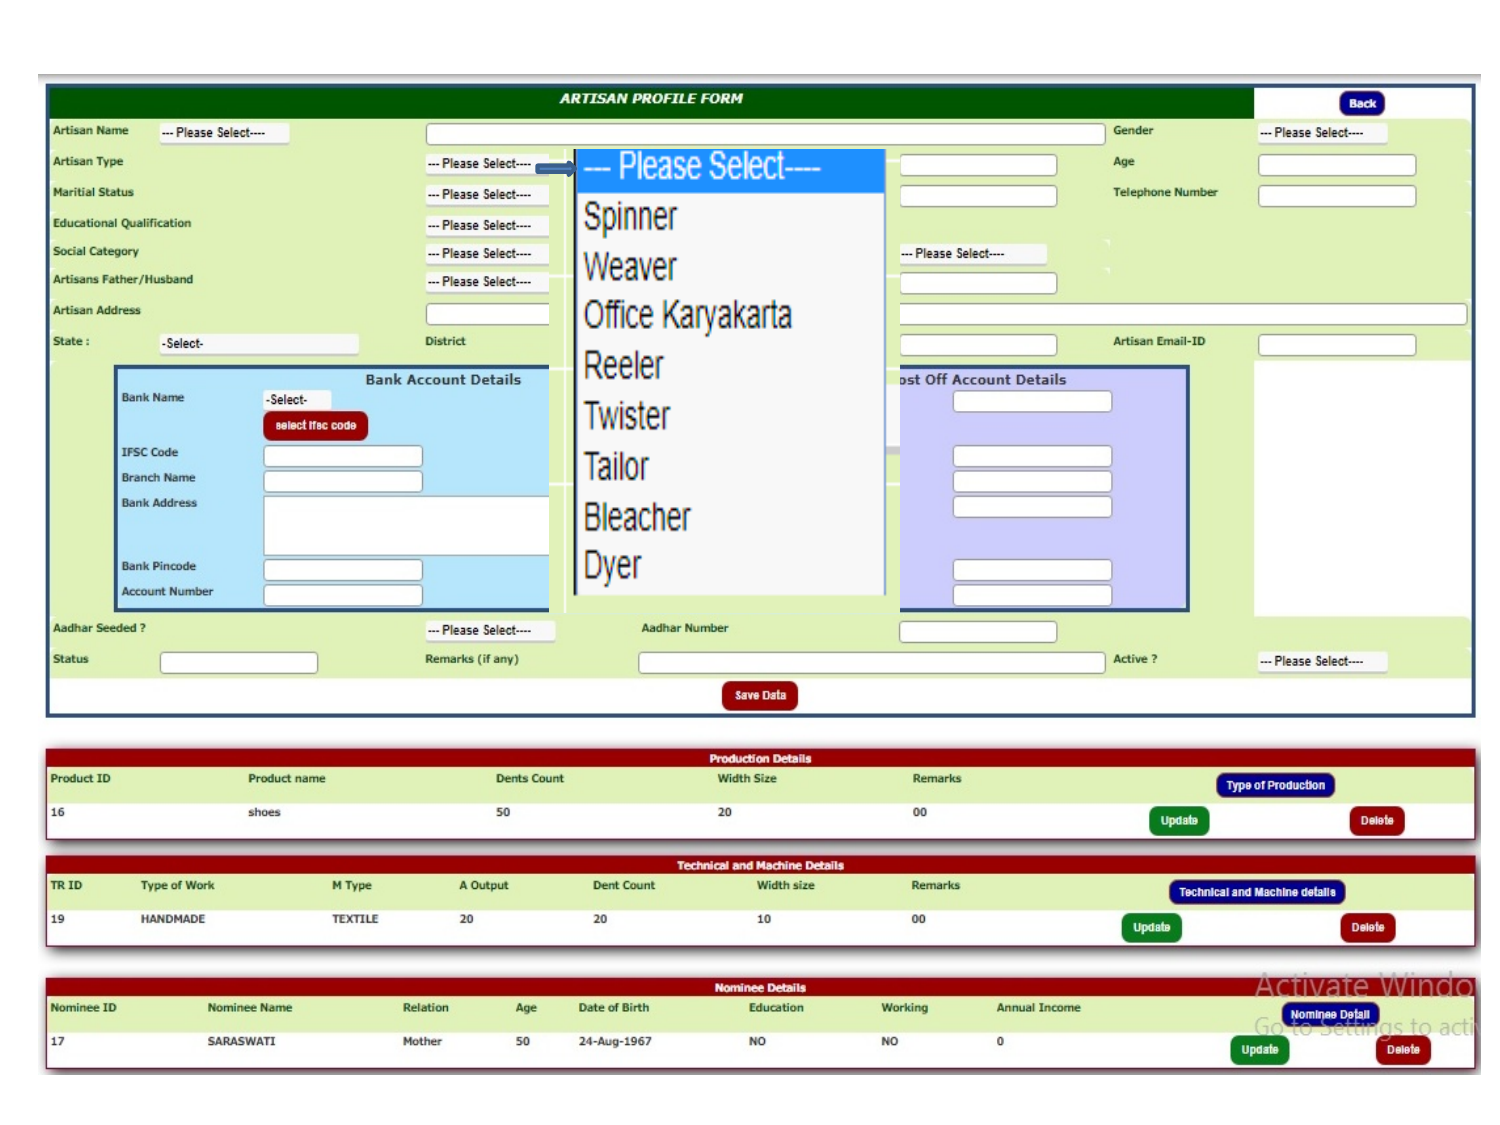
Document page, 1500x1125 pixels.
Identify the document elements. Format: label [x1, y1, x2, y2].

picture [38, 74, 1481, 1076]
